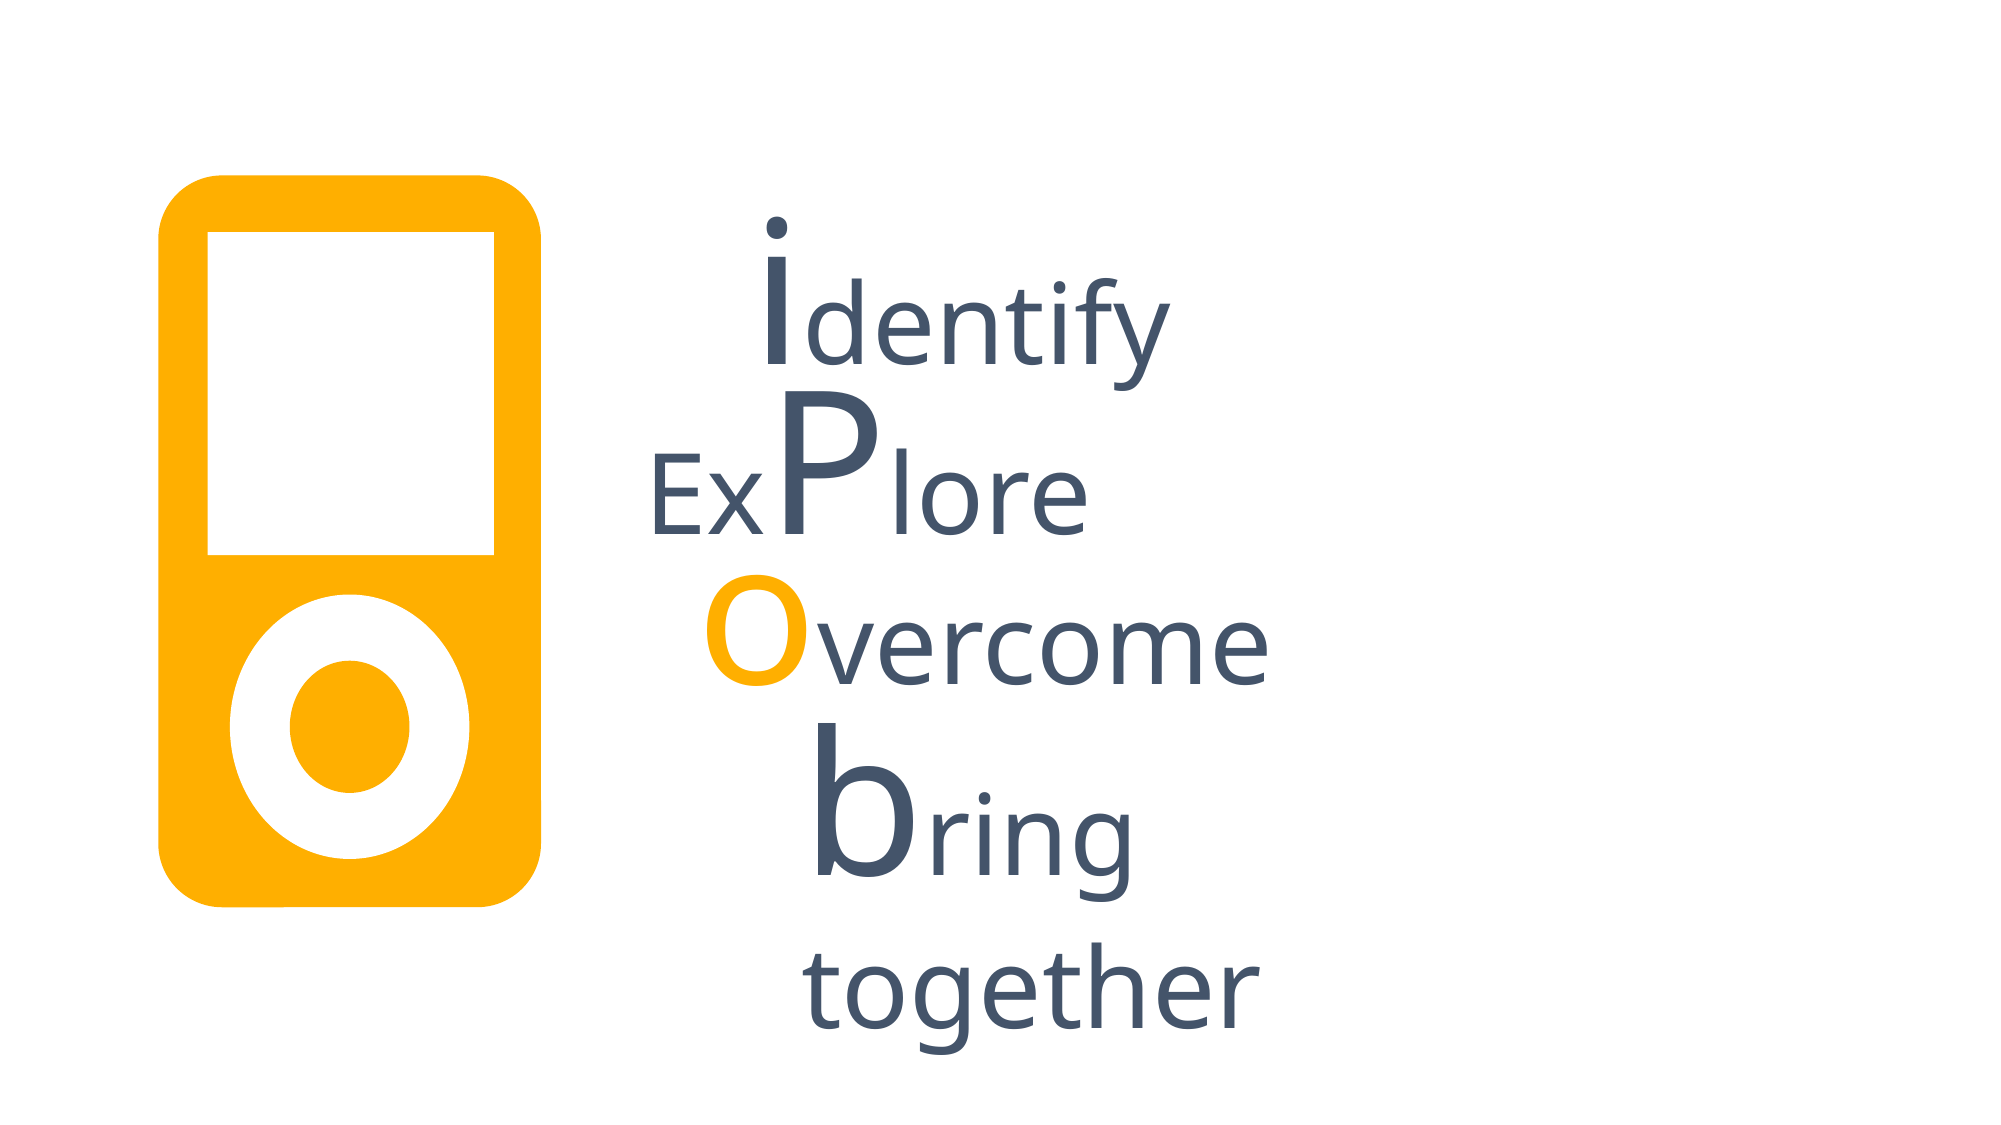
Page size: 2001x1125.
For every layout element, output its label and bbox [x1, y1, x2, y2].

text_box [158, 175, 541, 908]
text_box [709, 156, 1607, 926]
